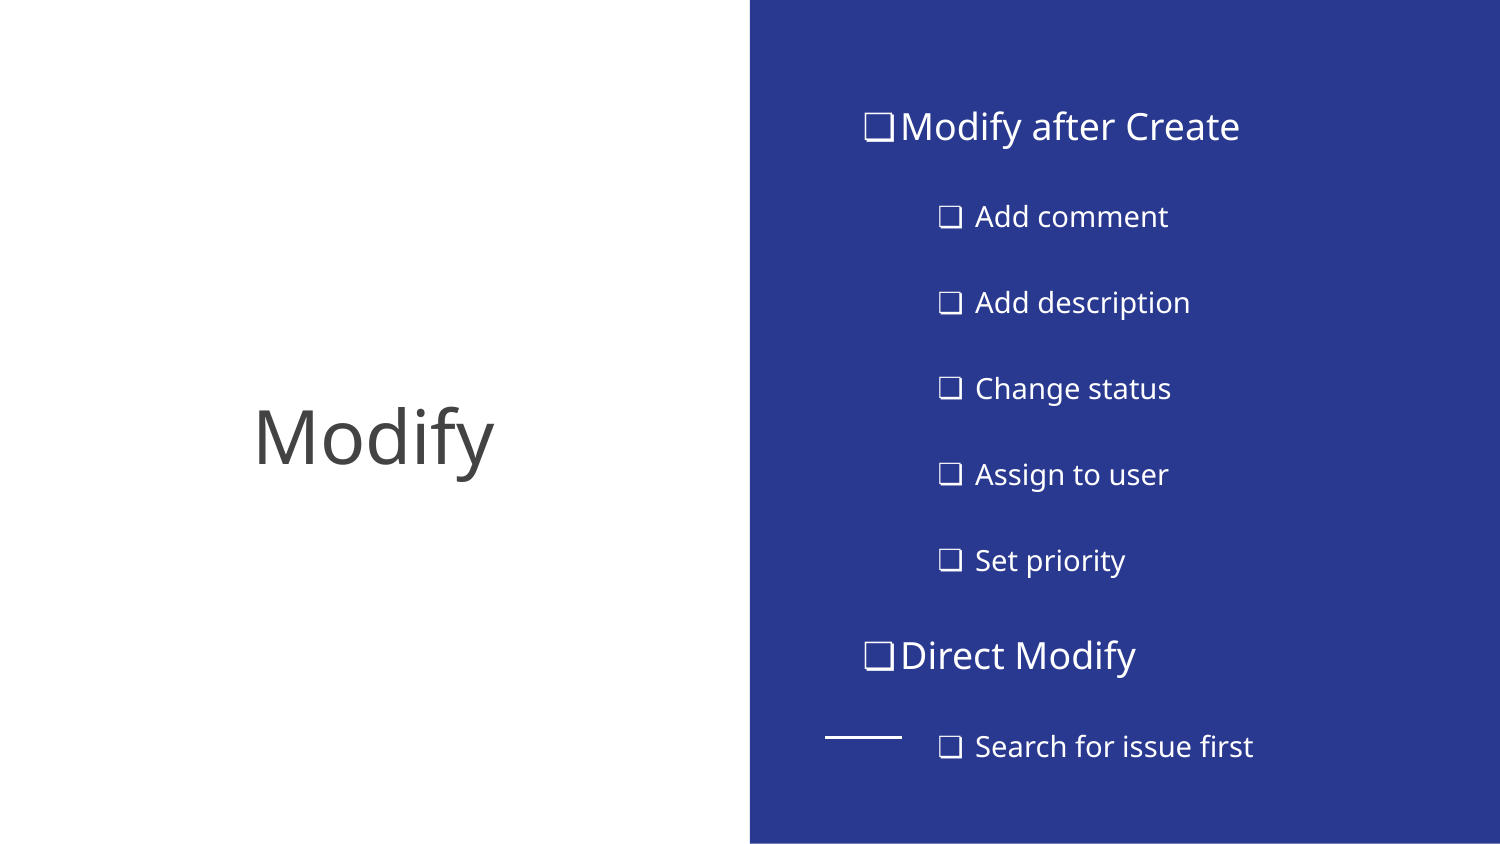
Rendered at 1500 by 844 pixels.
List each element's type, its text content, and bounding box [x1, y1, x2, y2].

subtitle Modify [41, 374, 706, 633]
list Modify after Create Add comment Add description Change status Assign to user Set priority Direct Modify Search for issue first [810, 118, 1440, 725]
